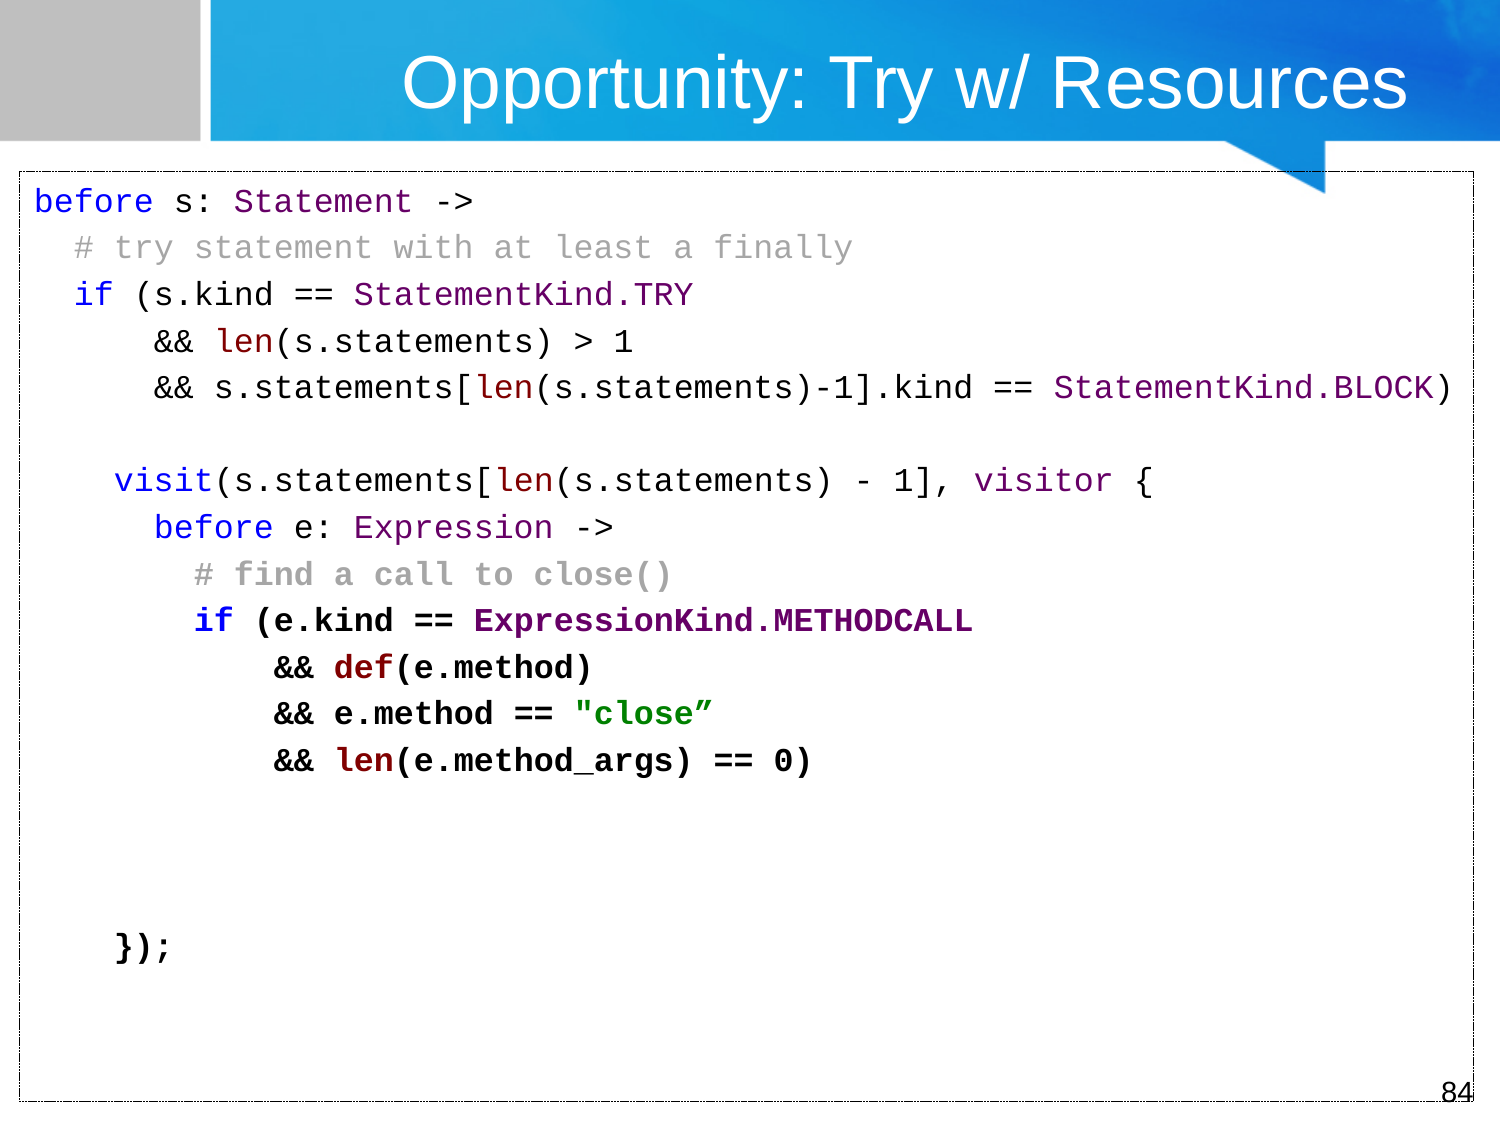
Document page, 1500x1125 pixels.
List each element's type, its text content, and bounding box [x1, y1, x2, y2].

title Opportunity: Try w/ Resources [75, 31, 1425, 127]
slide_number 84 [1138, 1038, 1489, 1117]
picture [0, 0, 1500, 1125]
text_box before s: Statement -> # try statement with at least a finally if (s.kind == StatementKind.TRY && len(s.statements) > 1 && s.statements[len(s.statements)-1].kind == StatementKind.BLOCK) visit(s.statements[len(s.statements) - 1], visitor { before e: Expression -> # find a call to close() if (e.kind == ExpressionKind.METHODCALL && def(e.method) && e.method == "close” && len(e.method_args) == 0) }); [19, 171, 1474, 1102]
